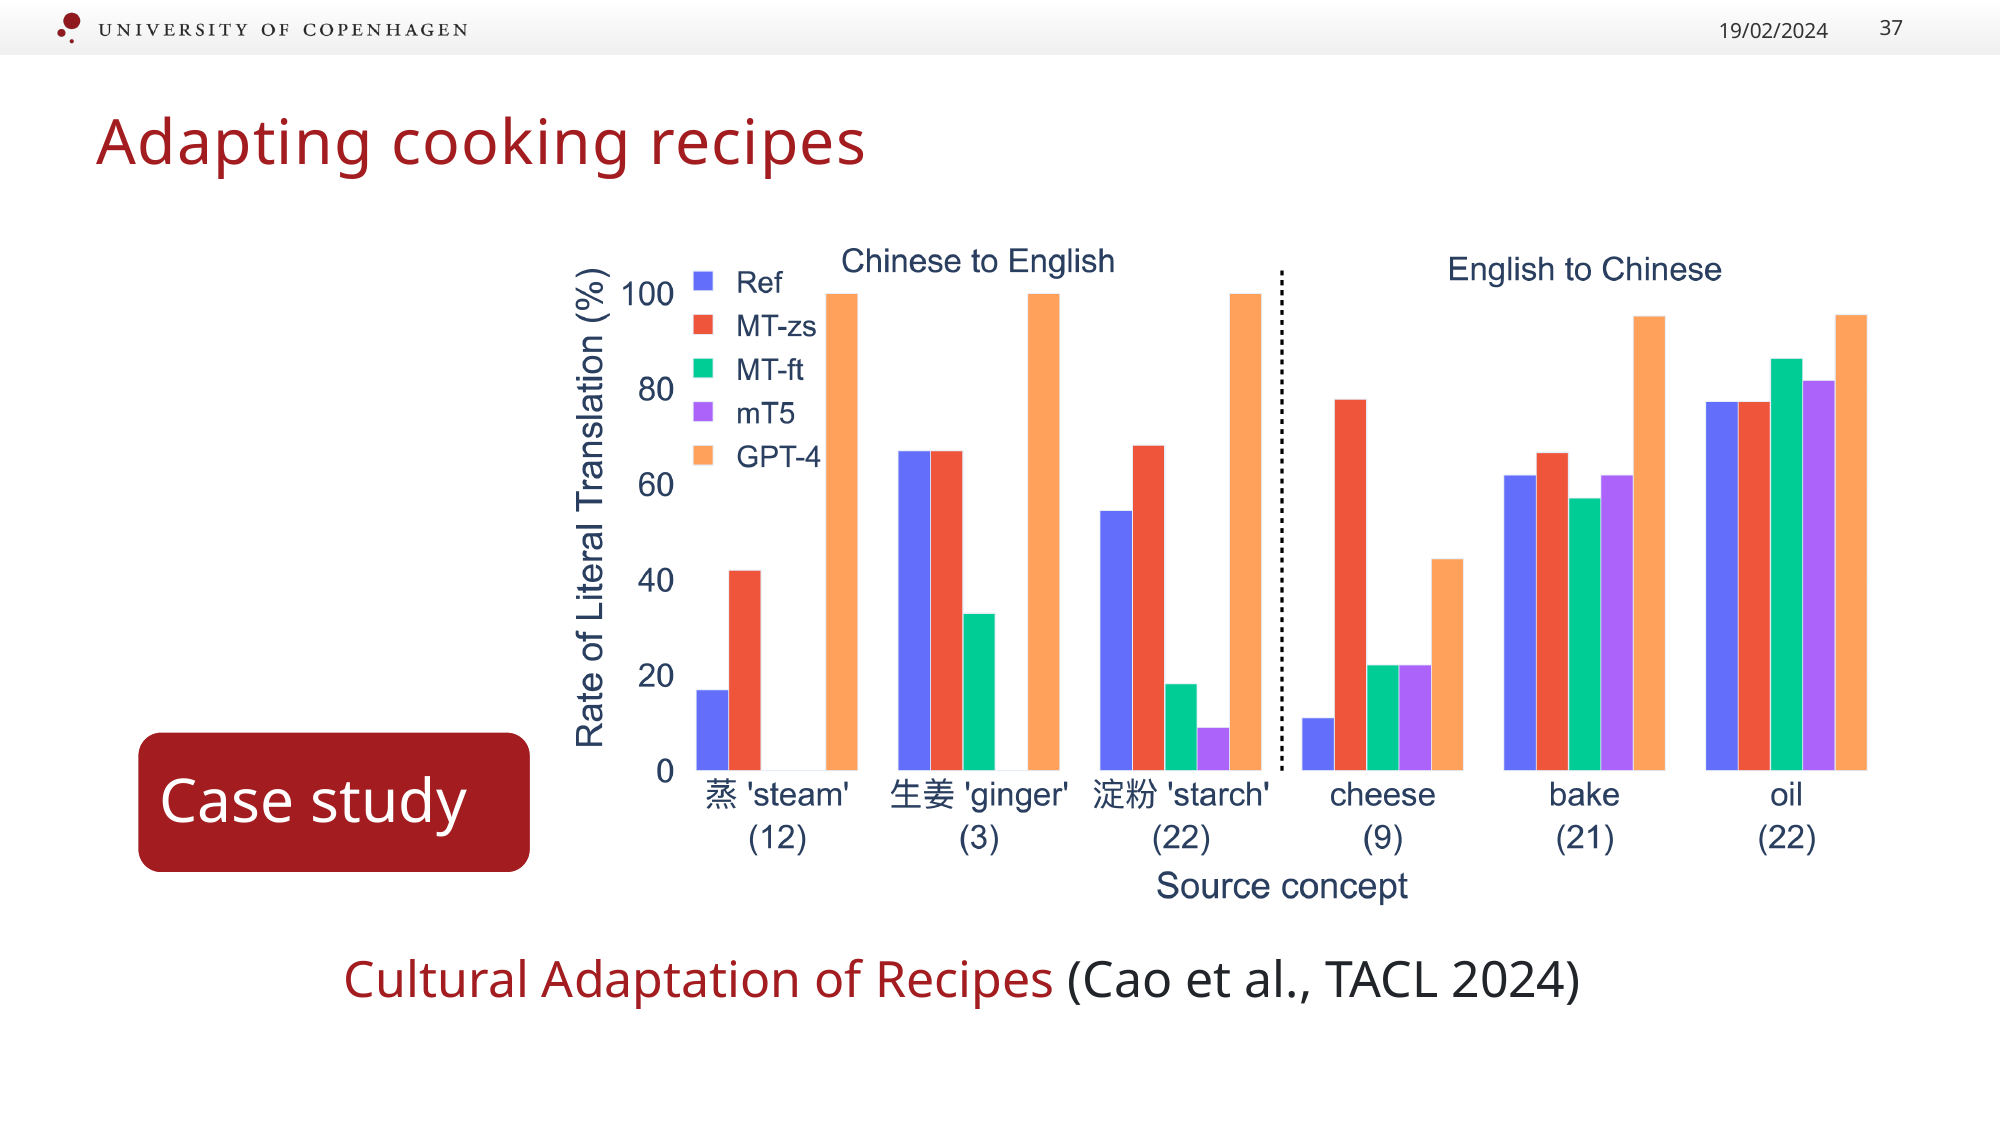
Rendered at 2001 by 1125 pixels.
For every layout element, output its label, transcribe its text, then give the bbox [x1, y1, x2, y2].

picture [571, 243, 1872, 910]
picture [92, 15, 475, 42]
text_box Cultural Adaptation of Recipes (Cao et al., TACL 2024) [329, 939, 2000, 1023]
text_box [137, 731, 531, 874]
slide_number 37 [1840, 14, 1904, 43]
title Adapting cooking recipes [96, 101, 1904, 244]
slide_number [1694, 14, 1829, 43]
